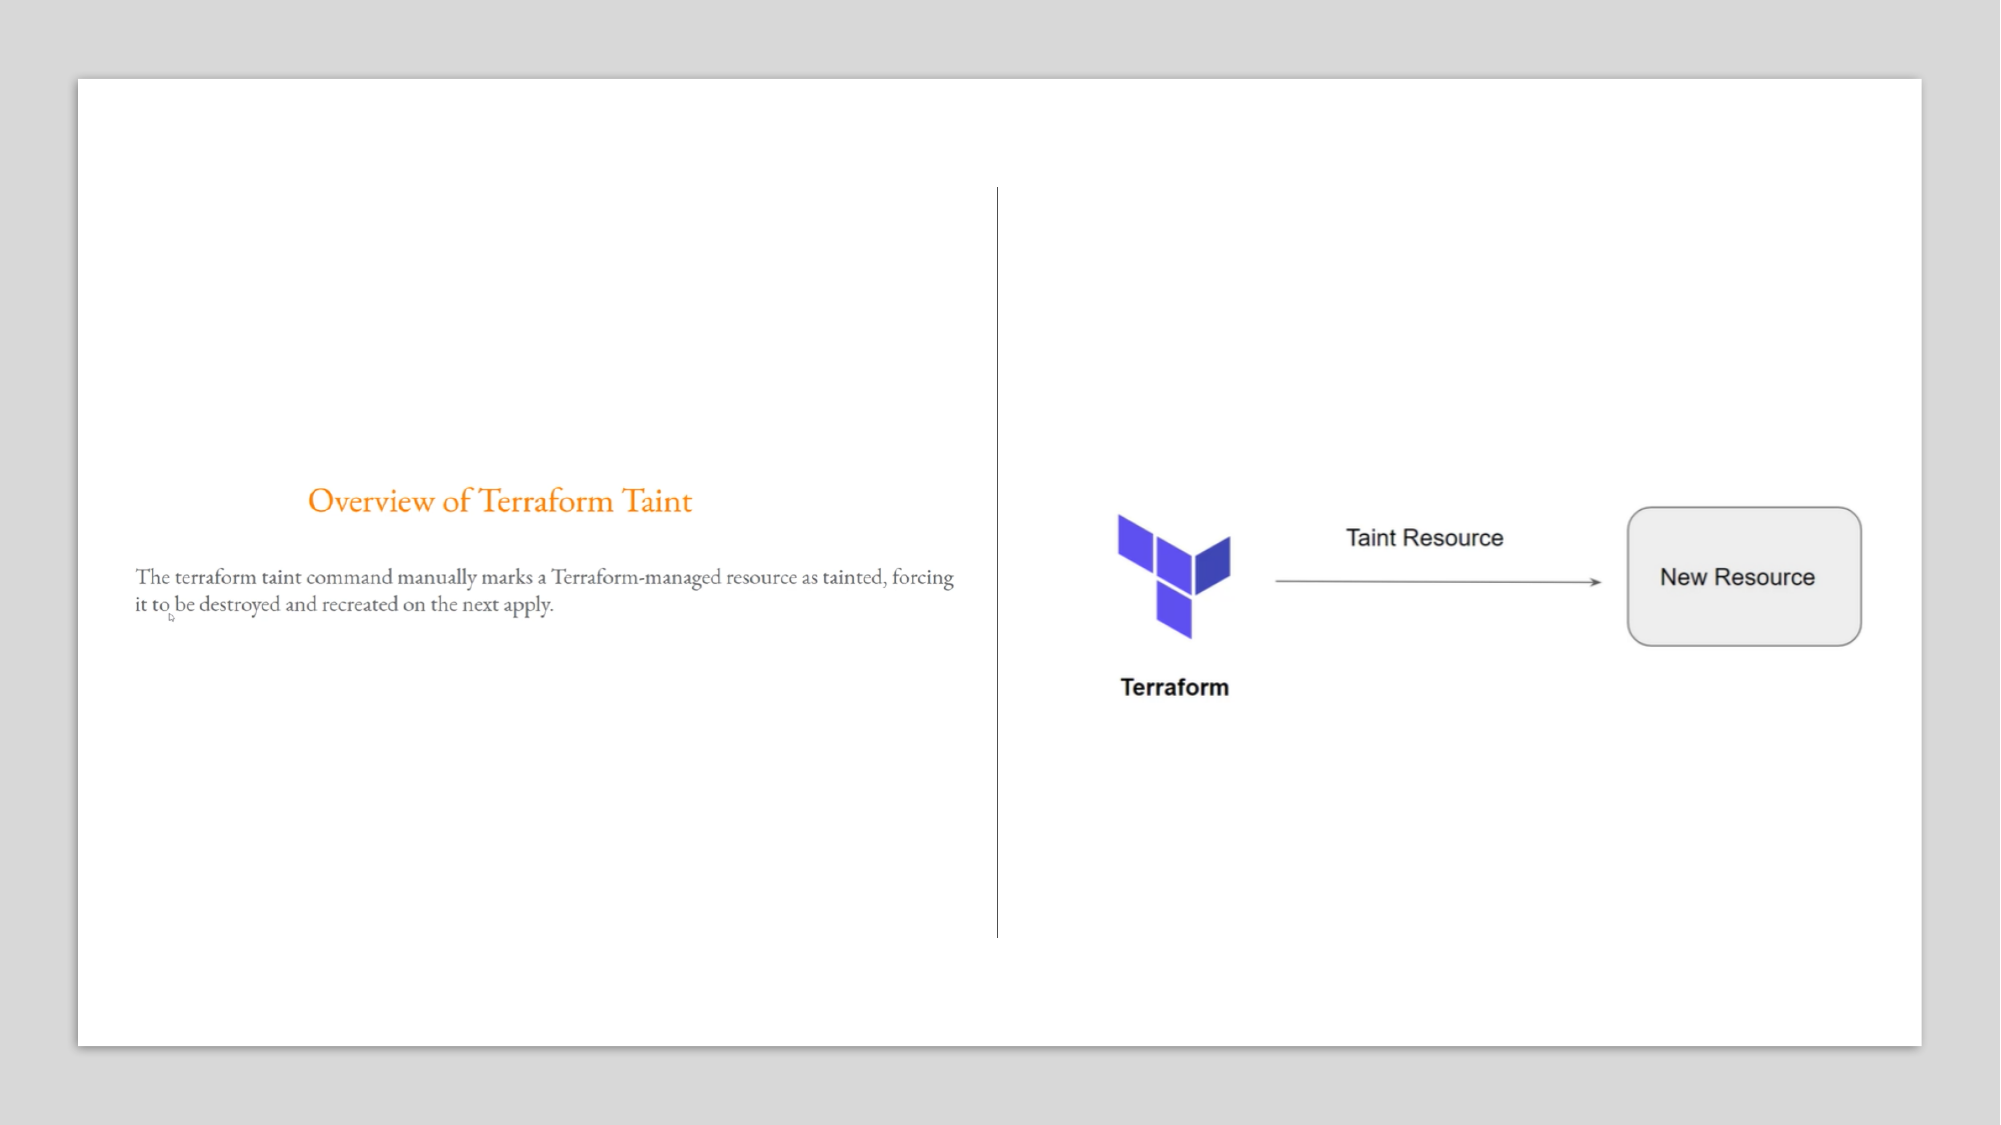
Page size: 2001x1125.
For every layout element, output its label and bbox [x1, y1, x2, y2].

text_box [77, 78, 1923, 1047]
picture [105, 478, 975, 647]
picture [1025, 420, 1895, 705]
text_box [0, 0, 2000, 1125]
